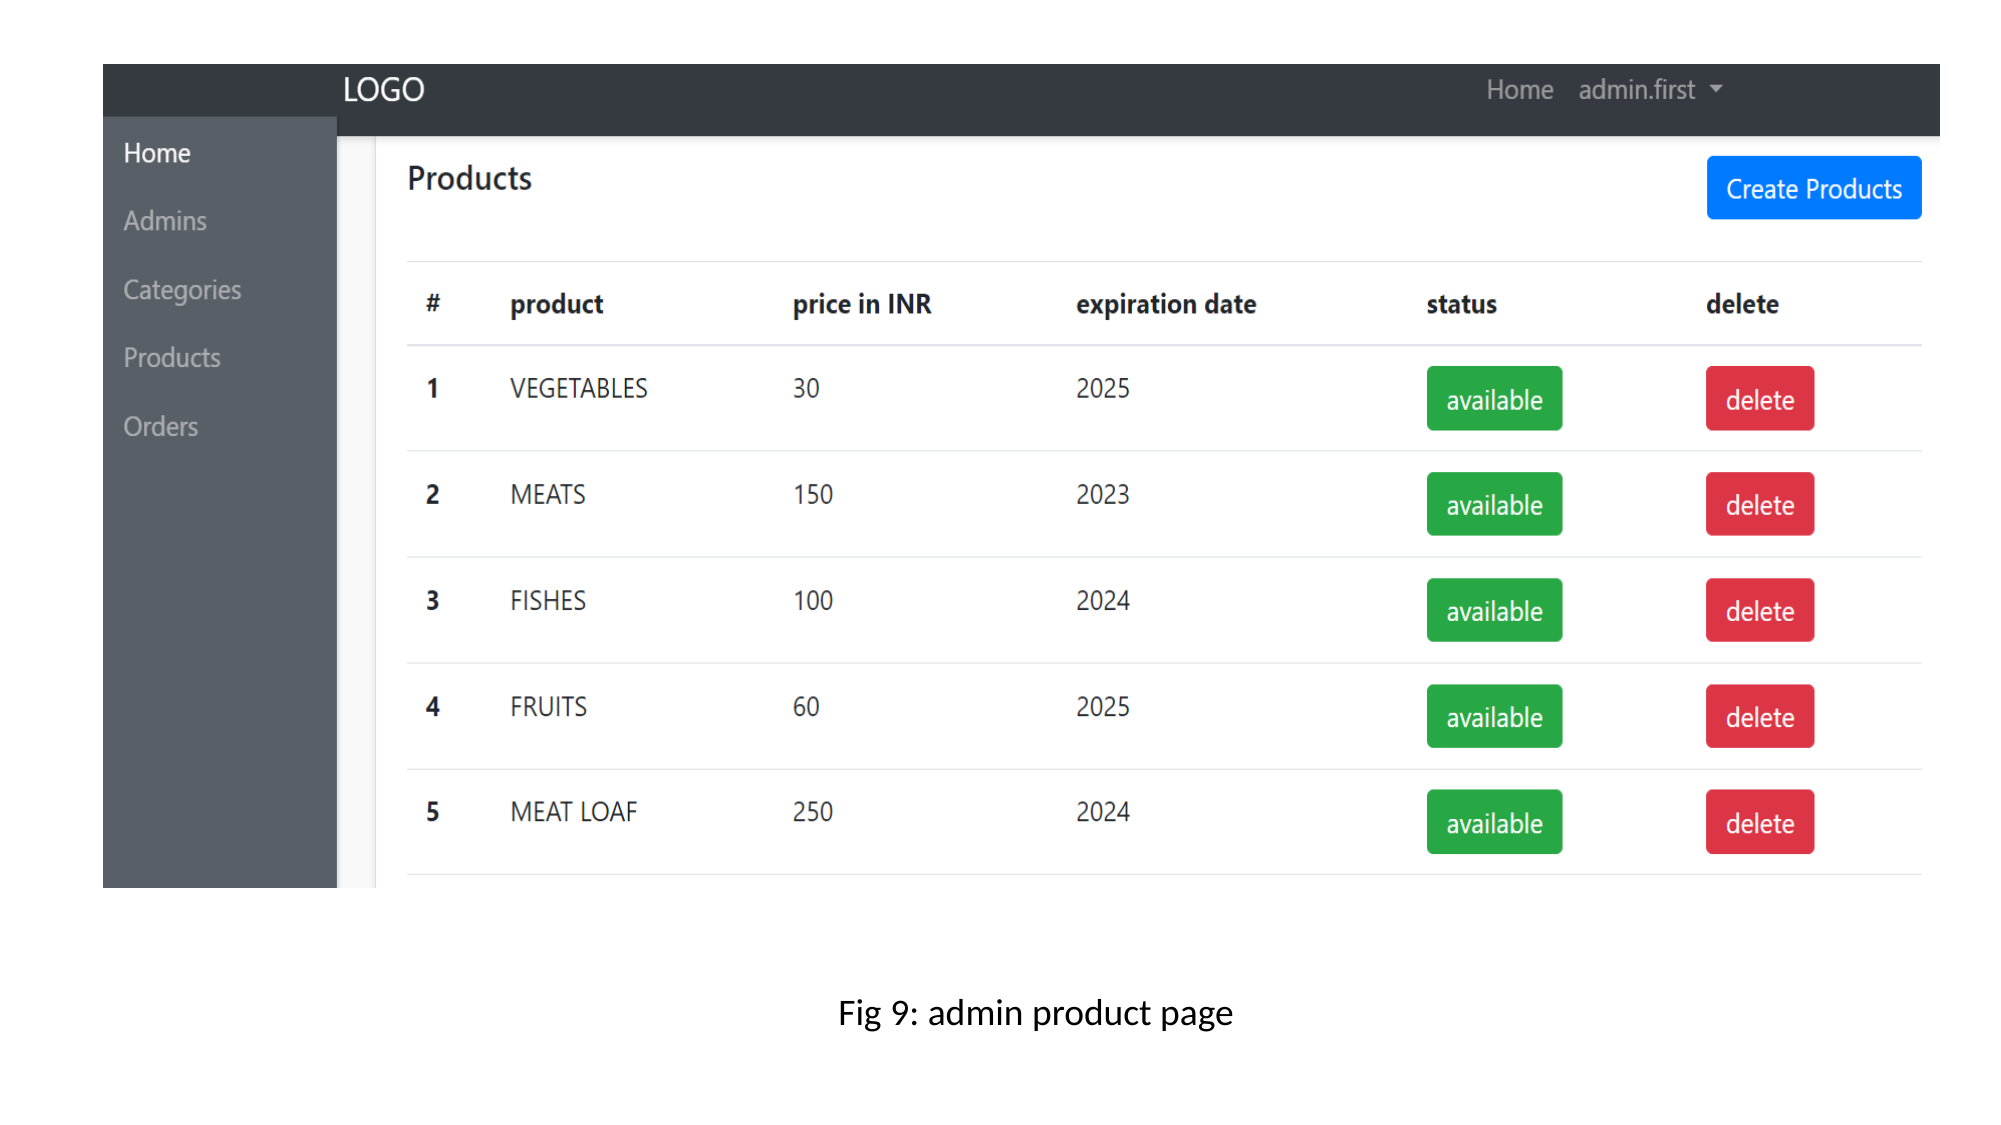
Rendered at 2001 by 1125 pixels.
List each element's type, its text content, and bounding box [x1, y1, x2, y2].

picture [103, 64, 1940, 888]
text_box Fig 9: admin product page [823, 980, 1283, 1041]
